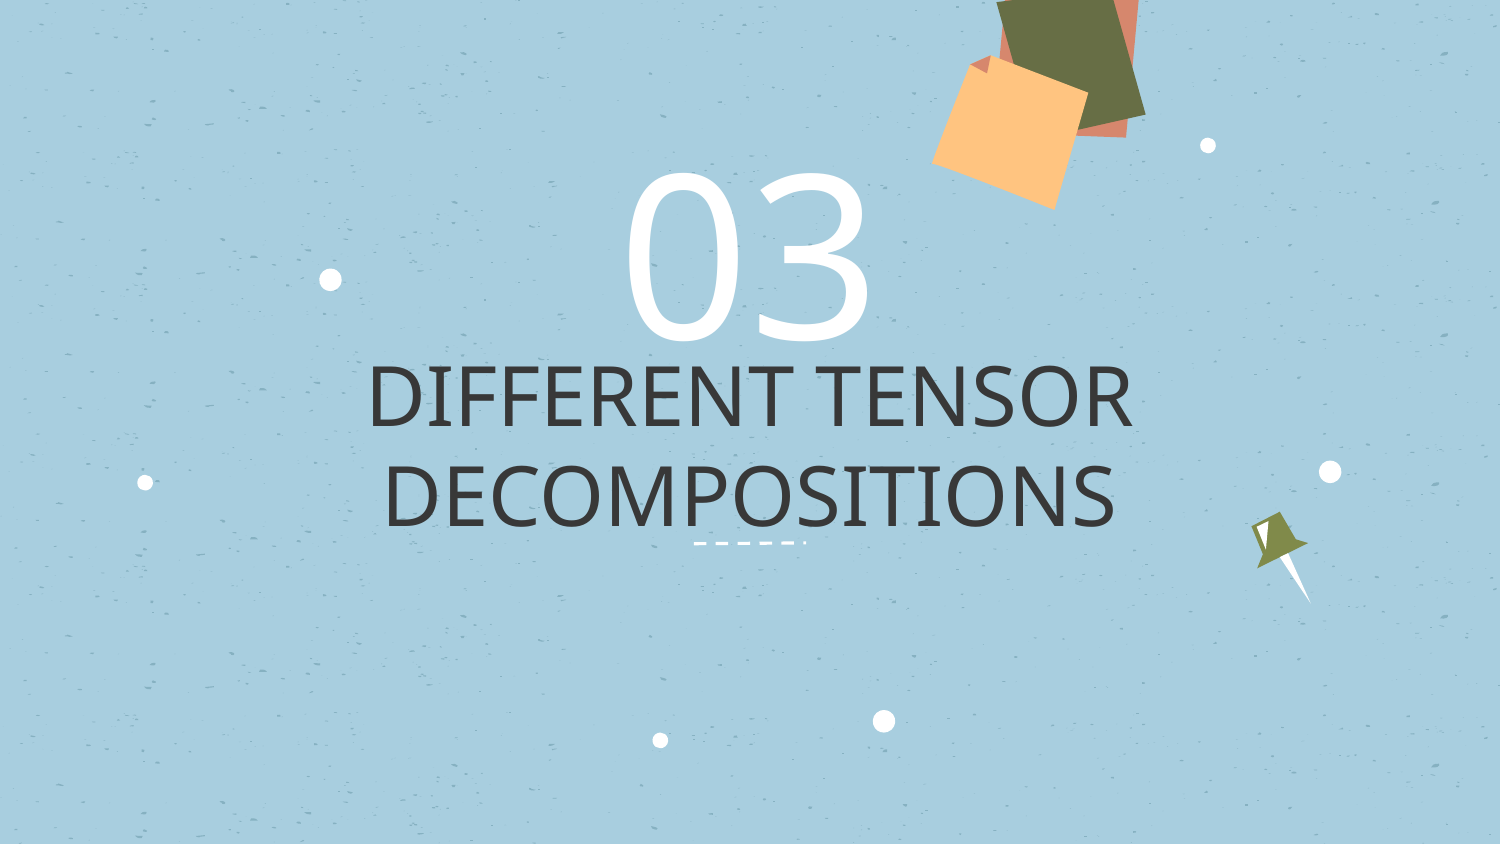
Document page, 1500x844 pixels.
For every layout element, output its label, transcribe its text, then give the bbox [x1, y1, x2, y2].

text_box [1318, 460, 1342, 484]
text_box [1200, 137, 1216, 154]
title 03 [491, 131, 1009, 401]
title DIFFERENT TENSOR DECOMPOSITIONS [285, 373, 1215, 513]
text_box [652, 732, 669, 749]
text_box [319, 268, 342, 292]
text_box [1251, 511, 1312, 605]
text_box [930, 0, 1146, 211]
text_box [872, 710, 896, 733]
text_box [137, 474, 153, 491]
